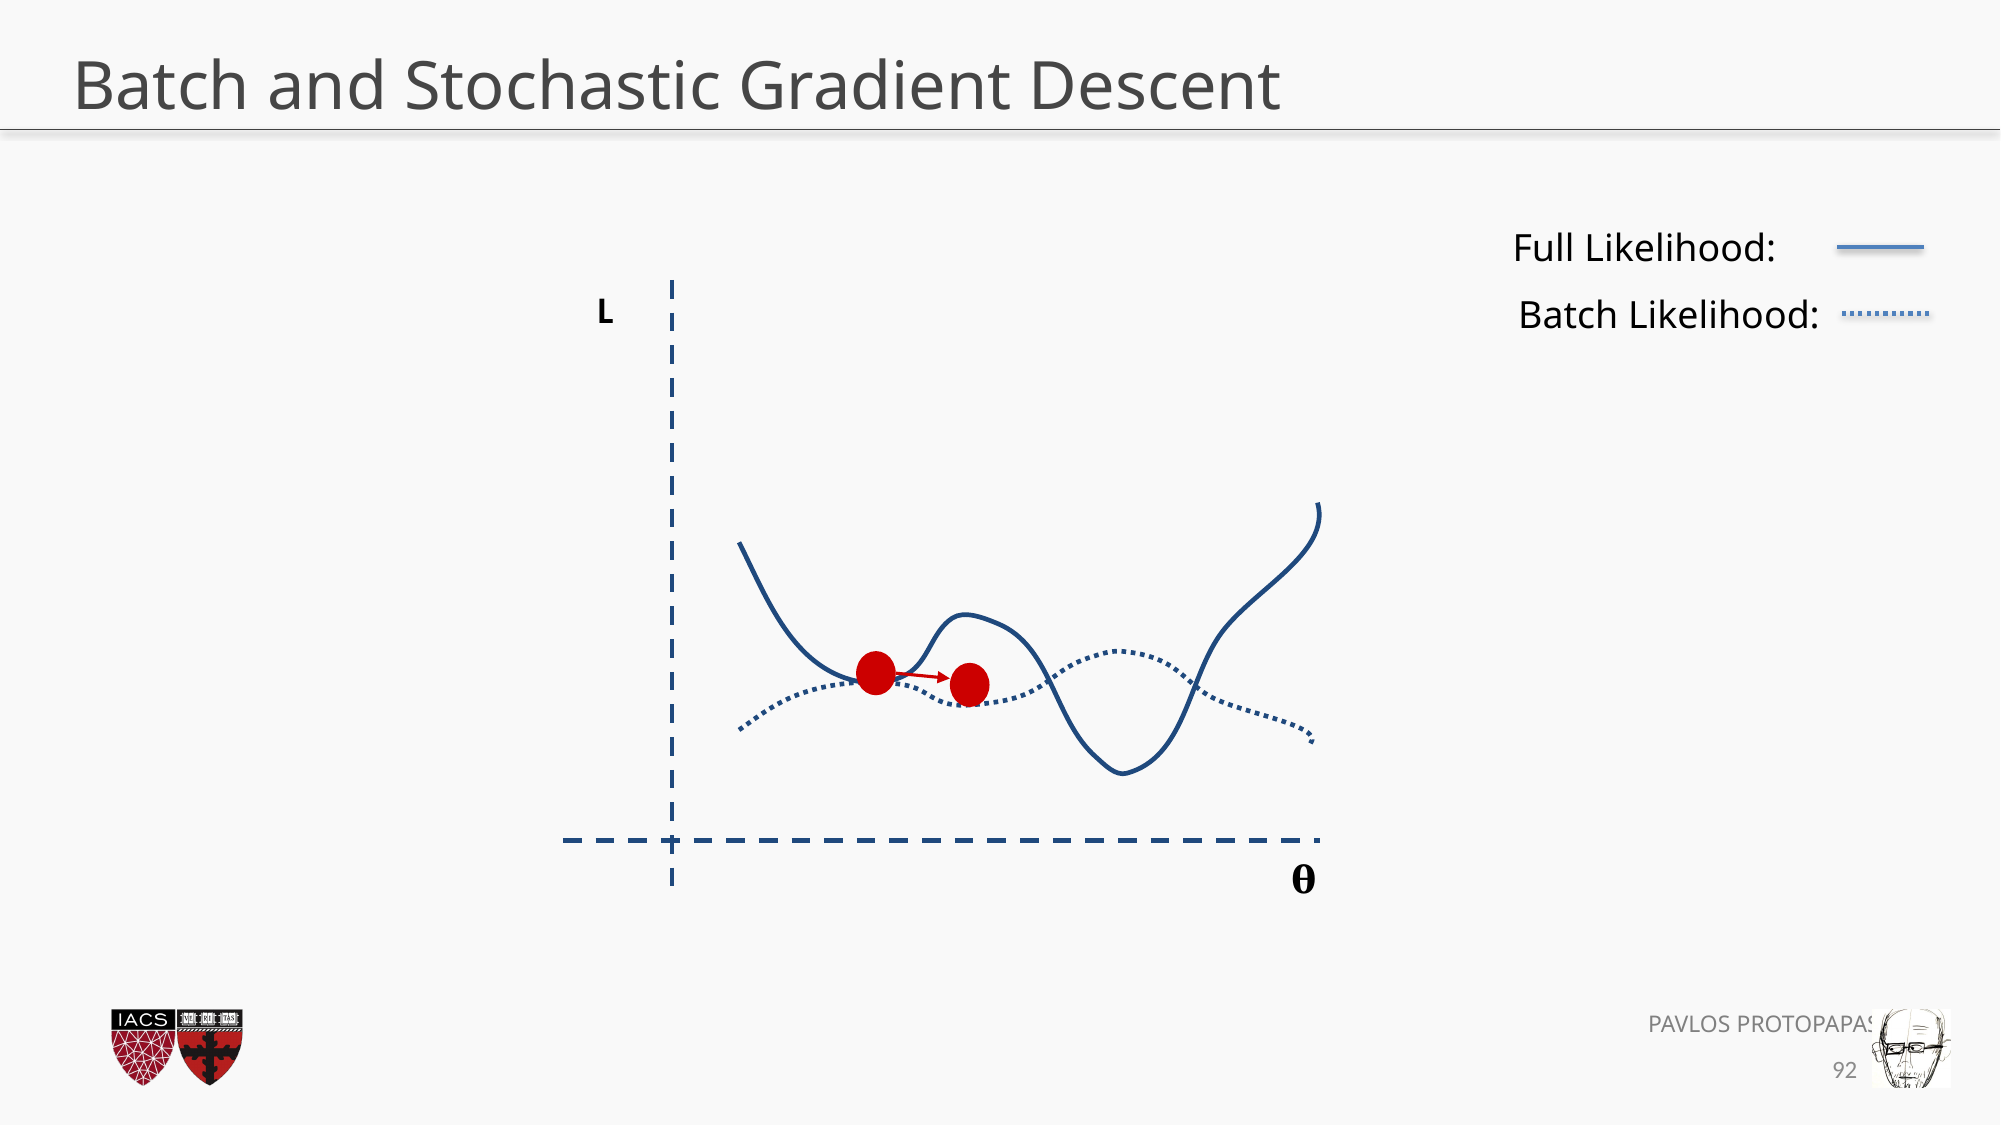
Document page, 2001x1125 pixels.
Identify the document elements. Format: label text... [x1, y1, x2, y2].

slide_number 92 [1405, 1038, 1873, 1099]
picture [1872, 1009, 1951, 1088]
title Batch and Stochastic Gradient Descent [57, 35, 1943, 162]
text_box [895, 672, 951, 679]
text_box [1499, 216, 1930, 345]
picture [109, 1009, 243, 1086]
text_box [562, 270, 1365, 946]
